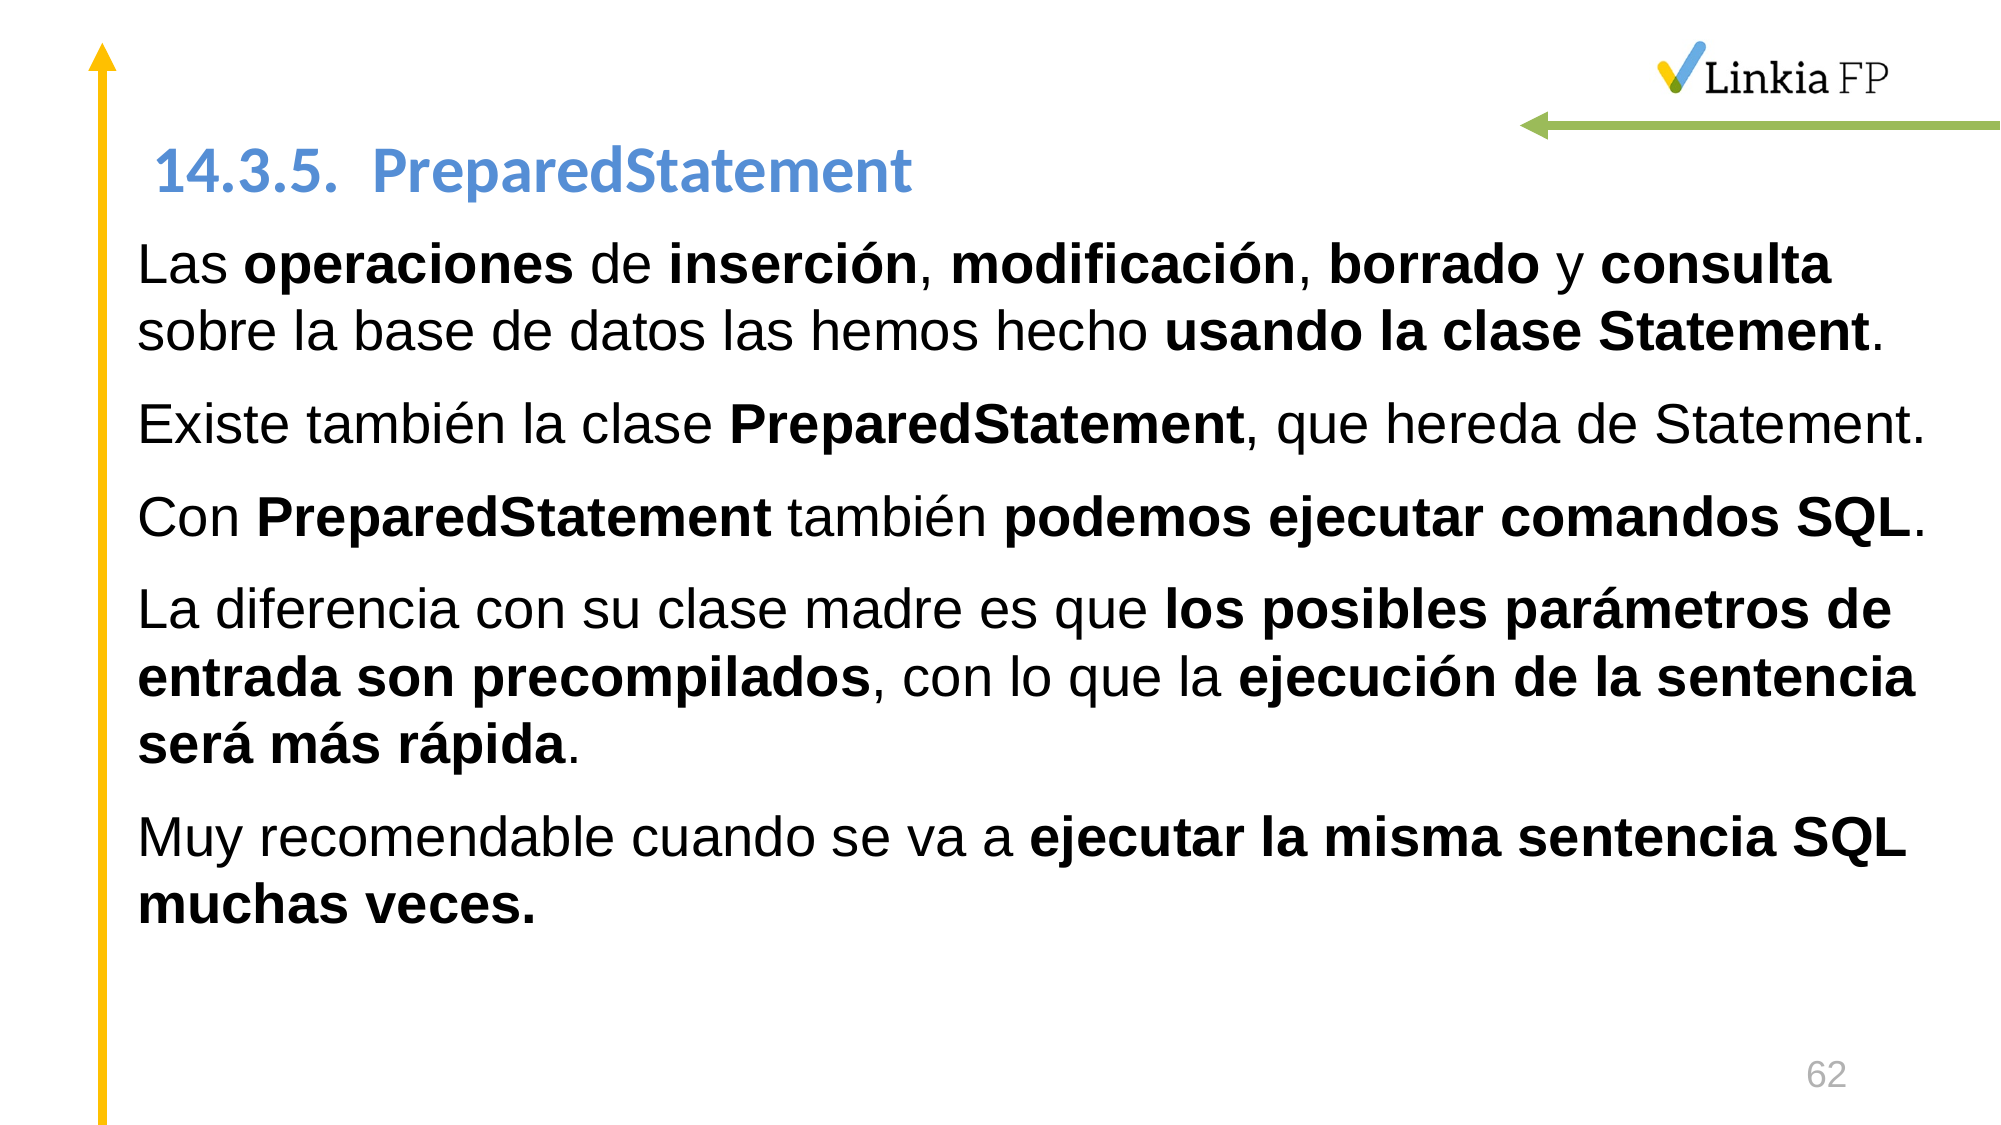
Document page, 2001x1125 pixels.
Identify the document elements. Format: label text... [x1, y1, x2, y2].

picture [1649, 39, 1900, 66]
text_box Las operaciones de inserción, modificación, borrado y consulta sobre la base de datos las hemos hecho usando la clase Statement. Existe también la clase PreparedStatement, que hereda de Statement. Con PreparedStatement también podemos ejecutar comandos SQL. La diferencia con su clase madre es que los posibles parámetros de entrada son precompilados, con lo que la ejecución de la sentencia será más rápida. Muy recomendable cuando se va a ejecutar la misma sentencia SQL muchas veces. [122, 219, 1960, 943]
slide_number 62 [1412, 1042, 1863, 1103]
title 14.3.5. PreparedStatement [137, 66, 1946, 219]
